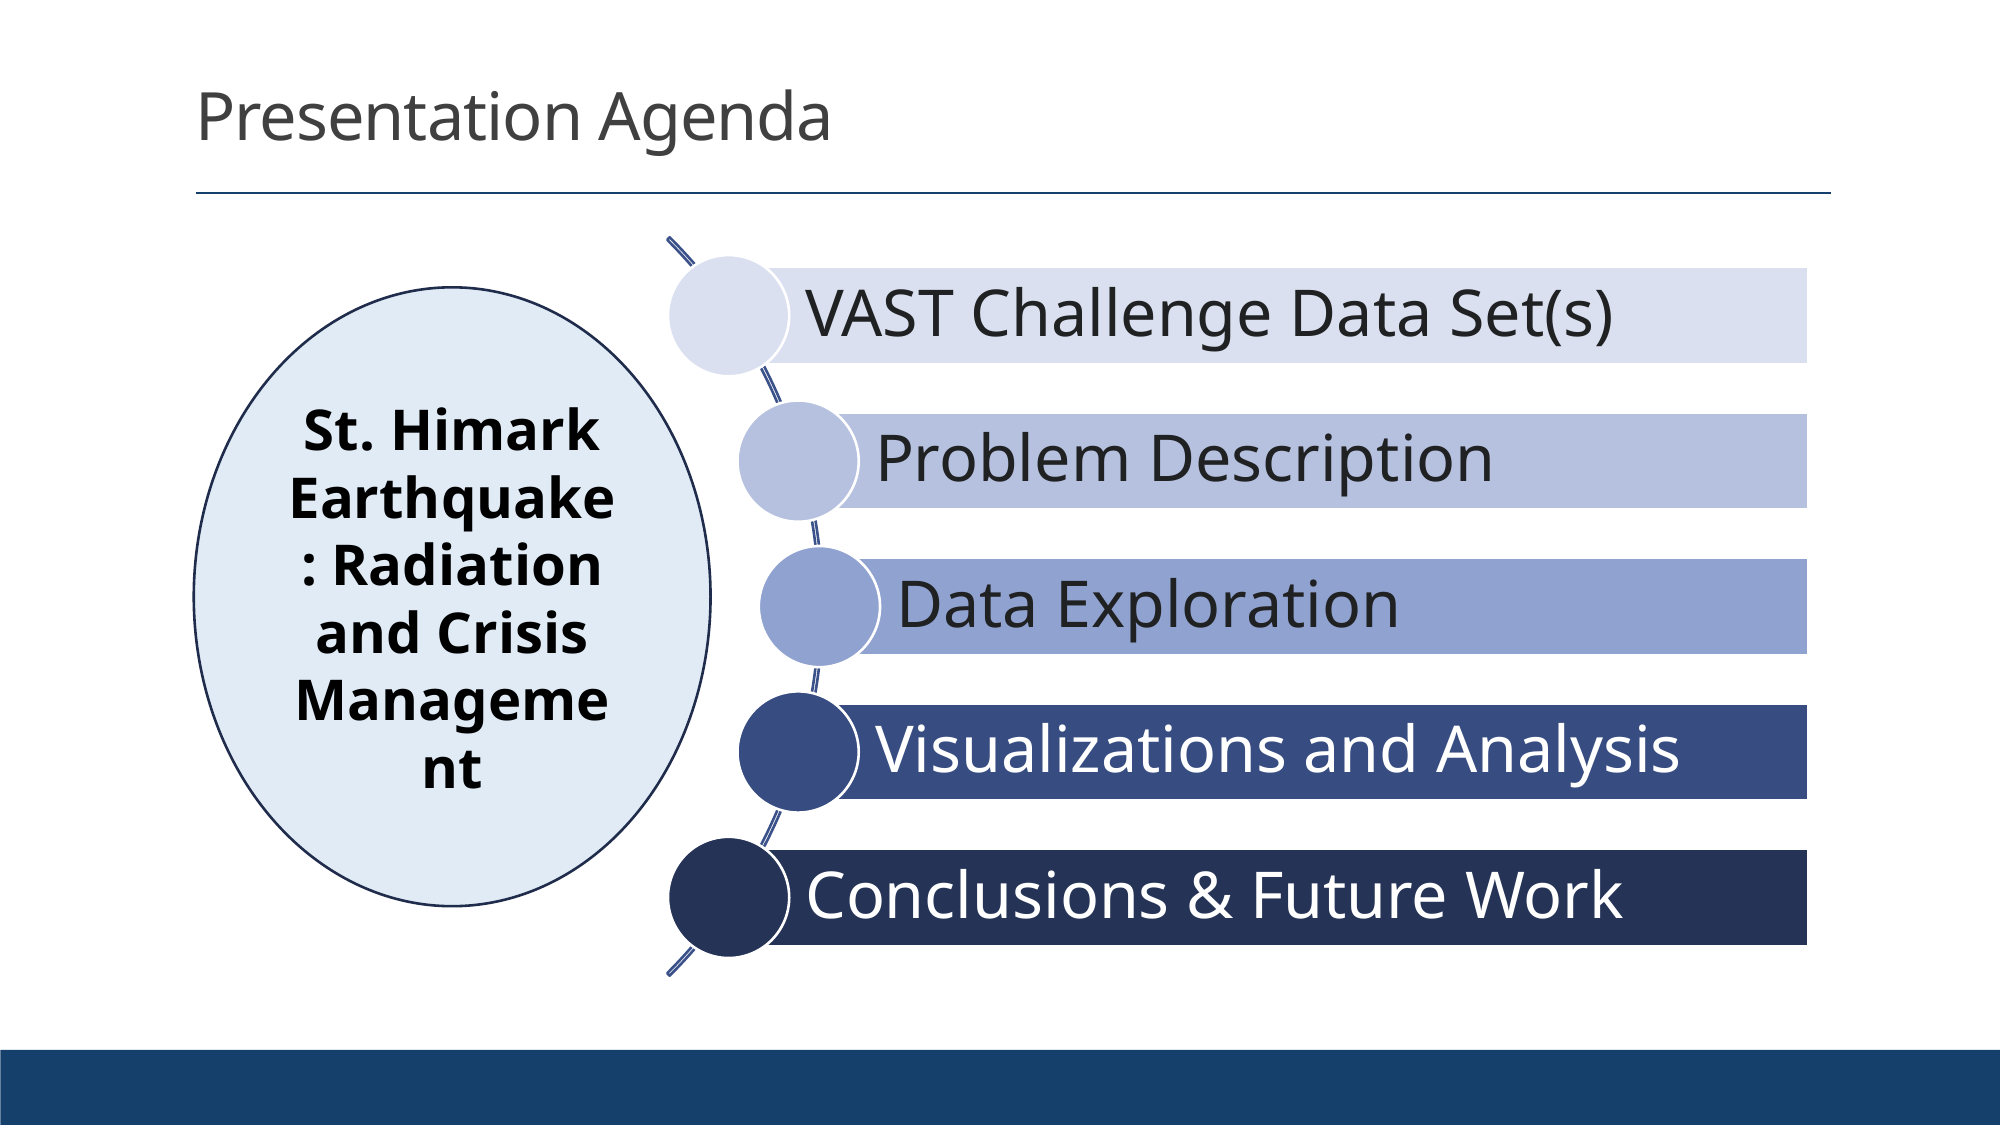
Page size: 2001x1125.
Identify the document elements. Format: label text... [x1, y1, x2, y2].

text_box [666, 946, 695, 977]
text_box Conclusions & Future Work [767, 848, 1809, 947]
text_box [757, 544, 882, 669]
text_box [736, 690, 861, 814]
text_box [810, 521, 821, 544]
text_box [760, 810, 782, 847]
text_box [666, 253, 791, 378]
text_box Visualizations and Analysis [836, 702, 1809, 802]
text_box [666, 235, 696, 267]
text_box Data Exploration [858, 557, 1809, 656]
title Presentation Agenda [180, 47, 1830, 163]
text_box [666, 835, 791, 960]
text_box [760, 366, 782, 403]
text_box Problem Description [836, 411, 1809, 511]
text_box [736, 399, 861, 524]
text_box [810, 669, 821, 692]
text_box St. Himark Earthquake: Radiation and Crisis Management [192, 286, 712, 908]
text_box VAST Challenge Data Set(s) [767, 266, 1809, 365]
